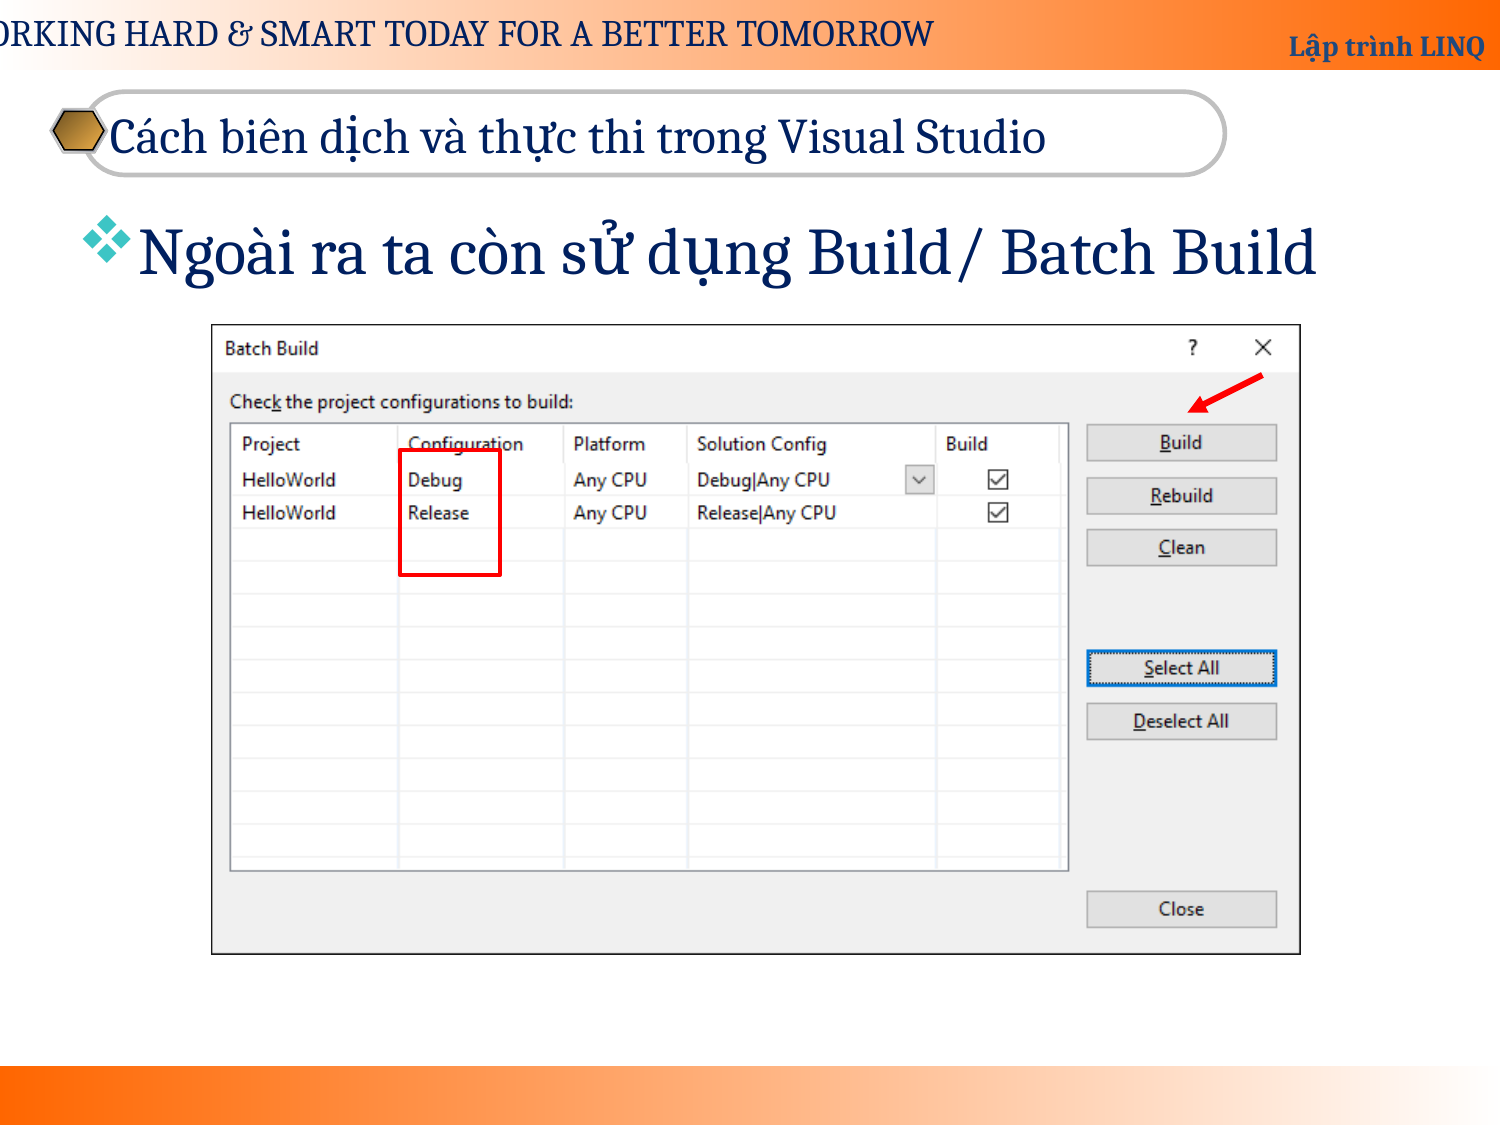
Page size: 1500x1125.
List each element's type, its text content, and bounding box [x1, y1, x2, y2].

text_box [49, 91, 1226, 176]
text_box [1187, 374, 1263, 413]
text_box Ngoài ra ta còn sử dụng Build/ Batch Build [62, 199, 1450, 849]
picture [211, 324, 1301, 955]
